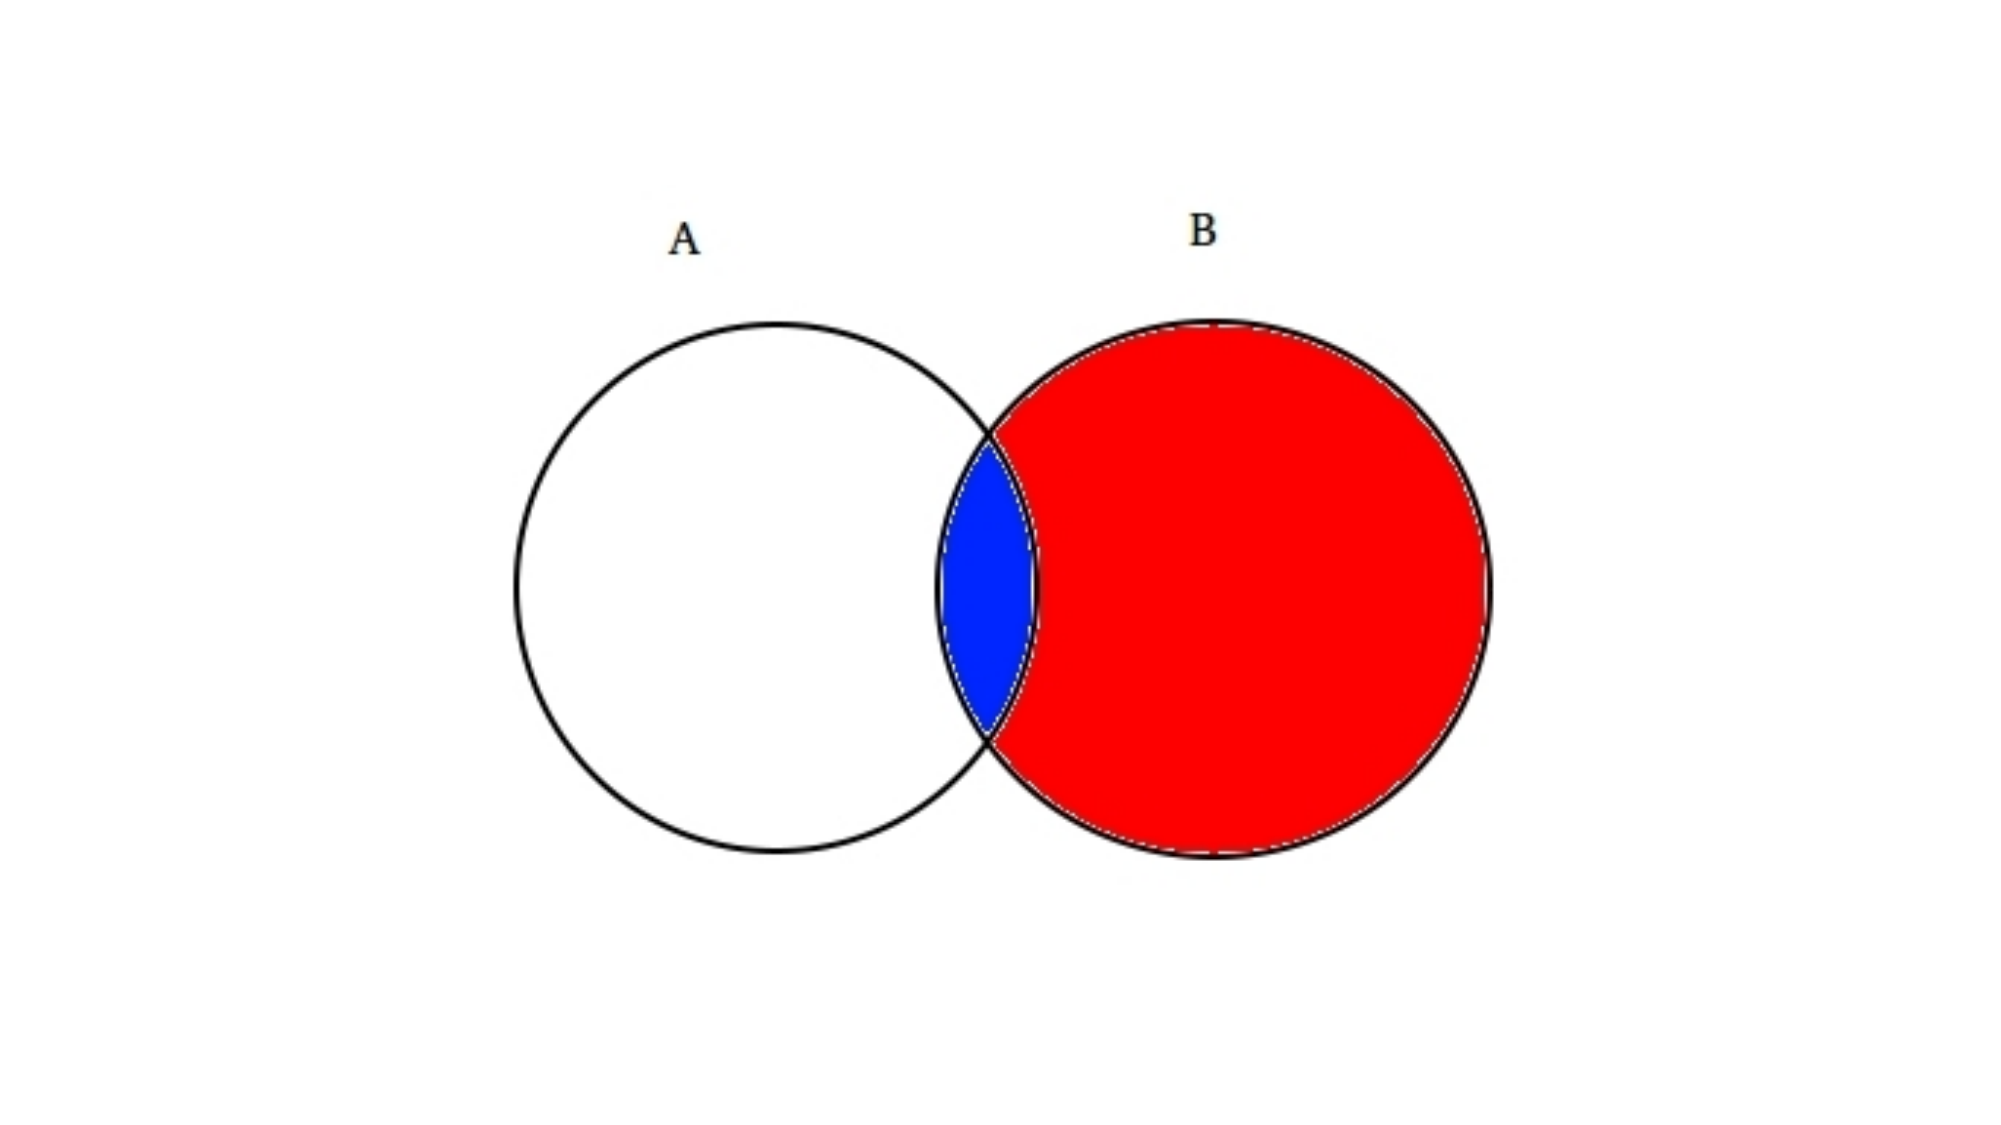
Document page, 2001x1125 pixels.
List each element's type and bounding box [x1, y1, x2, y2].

picture [418, 185, 1570, 940]
